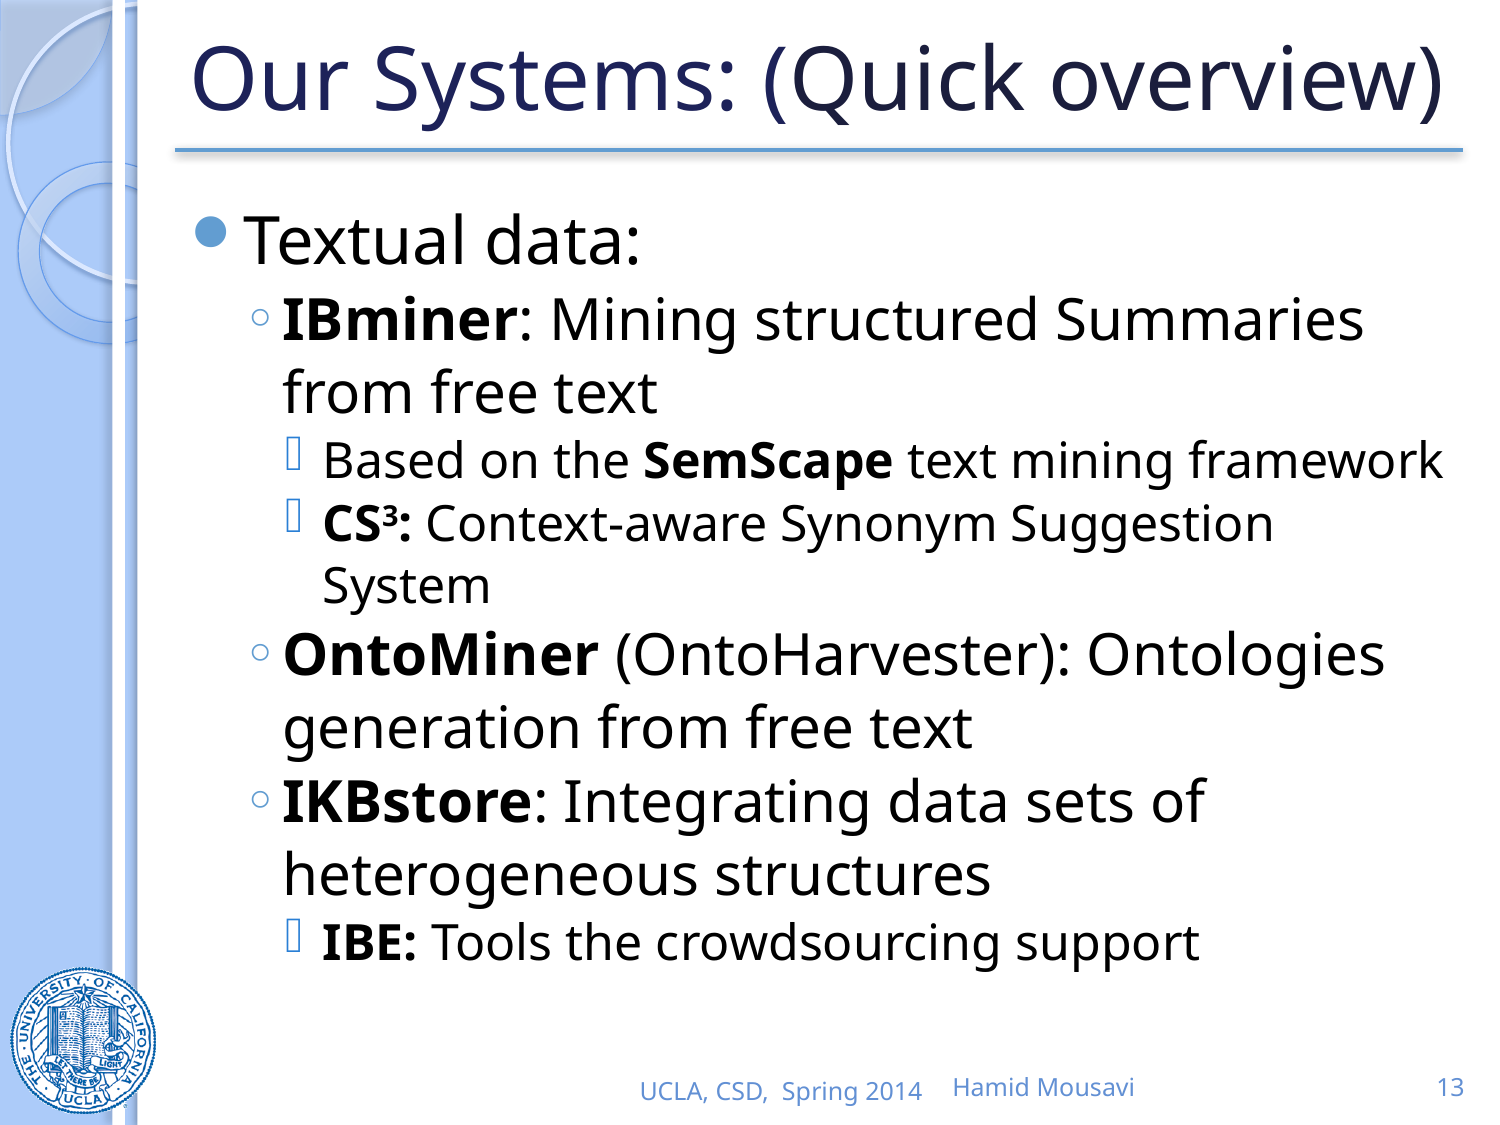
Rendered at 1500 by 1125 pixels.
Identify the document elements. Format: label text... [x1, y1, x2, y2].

picture [10, 967, 156, 1114]
title Our Systems: (Quick overview) [174, 0, 1466, 150]
list Textual data: IBminer: Mining structured Summaries from free text Based on the SemScape text mining framework CS3: Context-aware Synonym Suggestion System OntoMiner (OntoHarvester): Ontologies generation from free text IKBstore: Integrating data sets of heterogeneous structures IBE: Tools the crowdsourcing support [162, 174, 1466, 1000]
footer Hamid Mousavi [938, 1034, 1413, 1113]
slide_number 13 [1413, 1034, 1488, 1113]
slide_number UCLA, CSD, Spring 2014 [587, 1034, 938, 1113]
